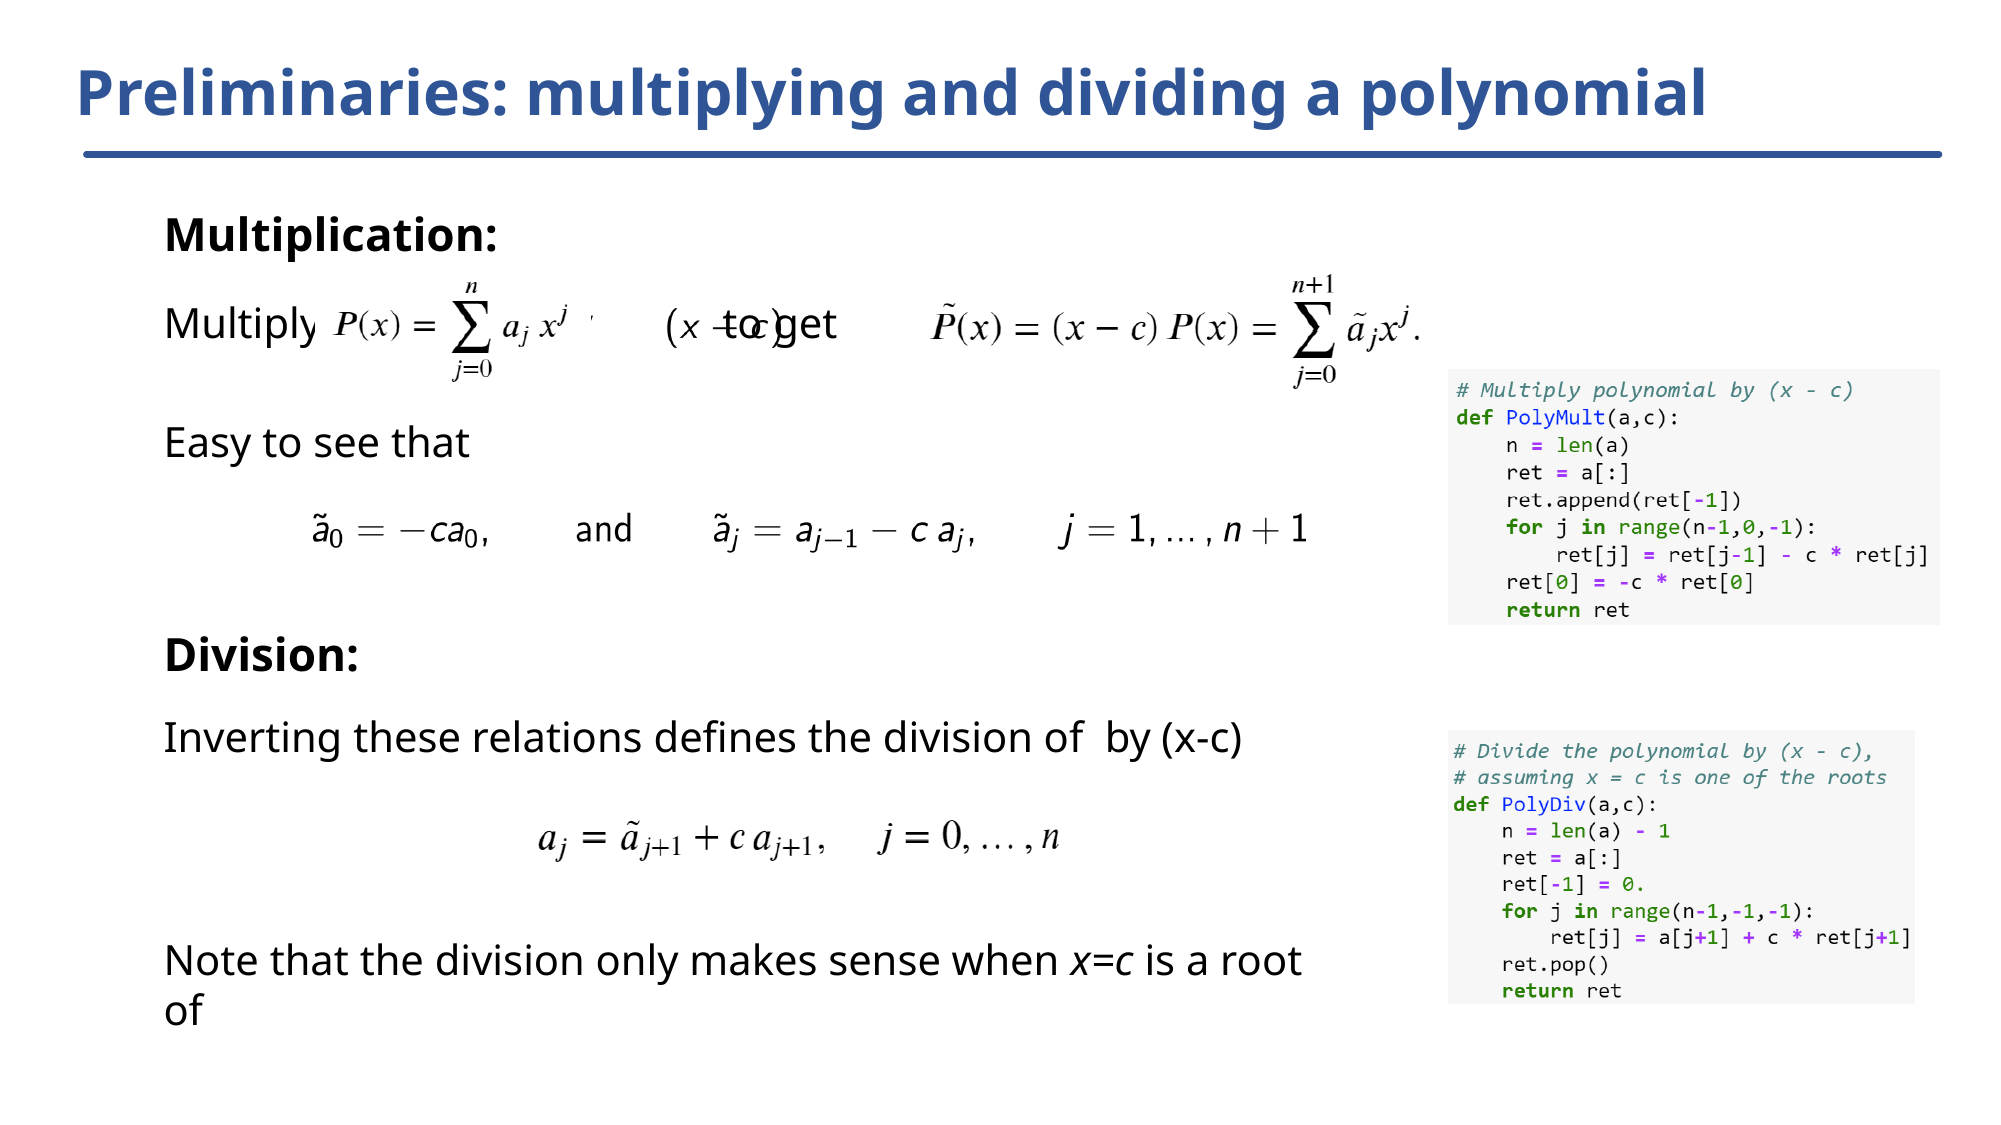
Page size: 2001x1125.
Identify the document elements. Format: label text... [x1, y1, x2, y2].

picture [310, 512, 1306, 553]
picture [1448, 369, 1940, 625]
text_box Easy to see that [148, 408, 935, 474]
picture [521, 812, 1080, 868]
title Preliminaries: multiplying and dividing a polynomial [60, 0, 1940, 192]
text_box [148, 264, 1664, 391]
picture [1448, 730, 1915, 1004]
text_box Multiplication: [148, 198, 545, 264]
text_box Division: [148, 618, 545, 689]
